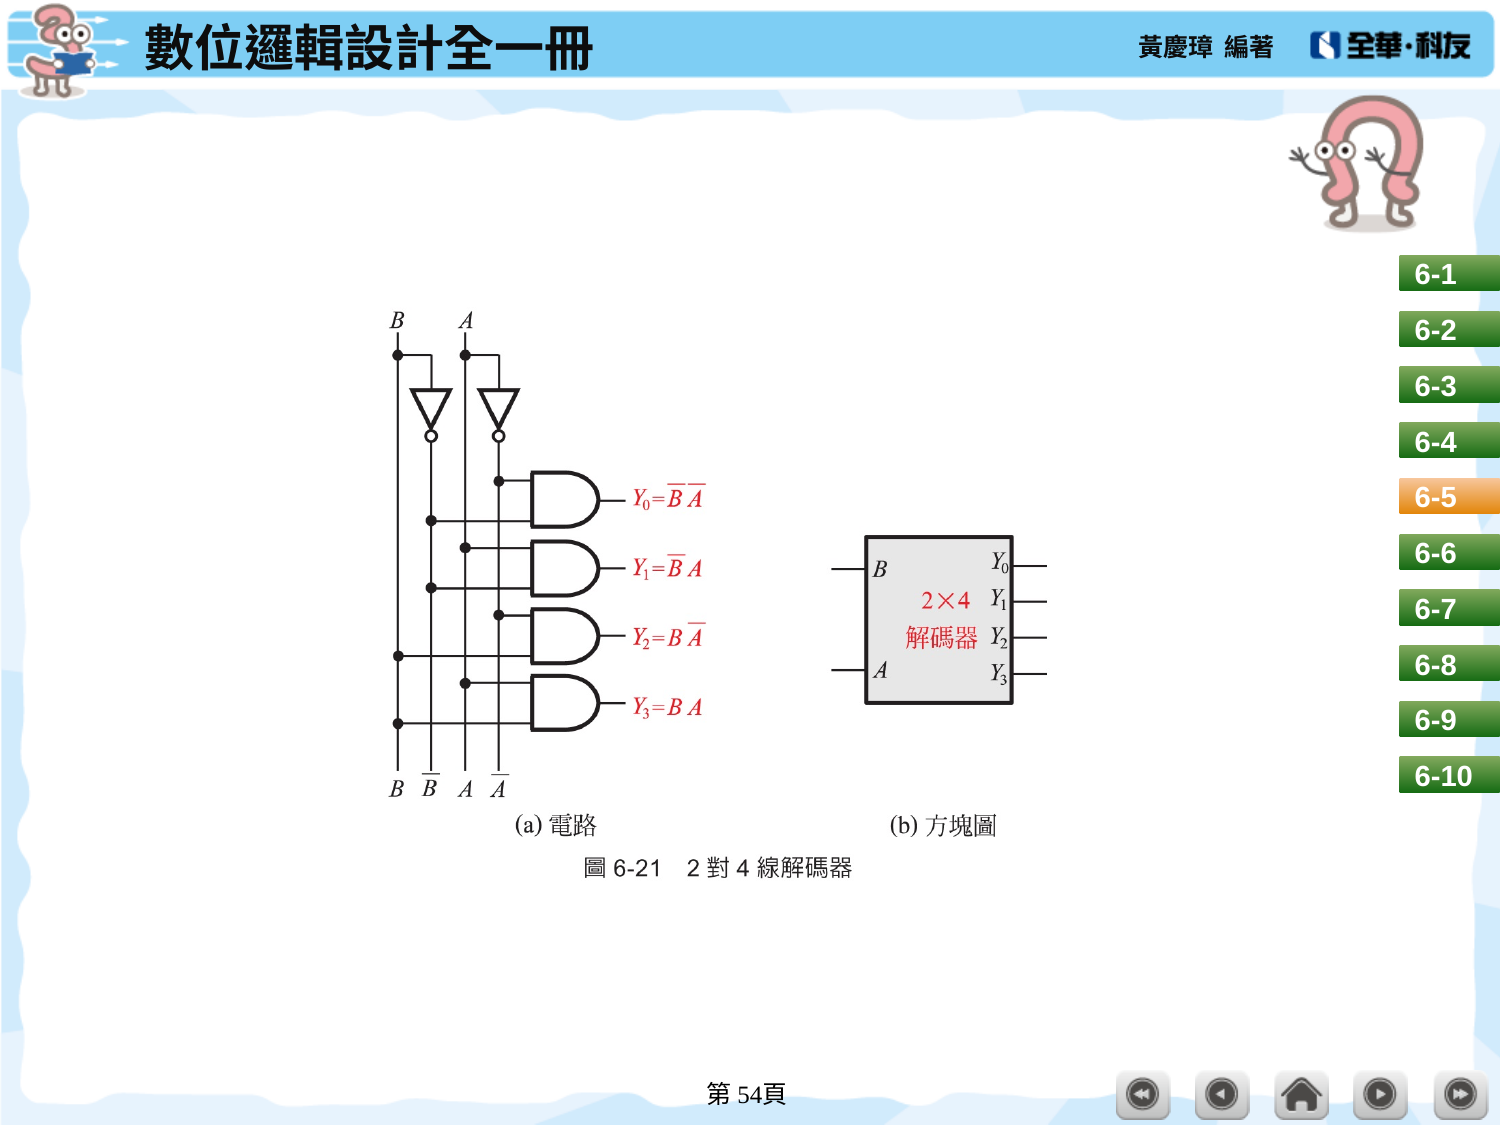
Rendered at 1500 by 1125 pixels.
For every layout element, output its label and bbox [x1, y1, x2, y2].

picture [0, 0, 1500, 1125]
list [345, 296, 1095, 923]
